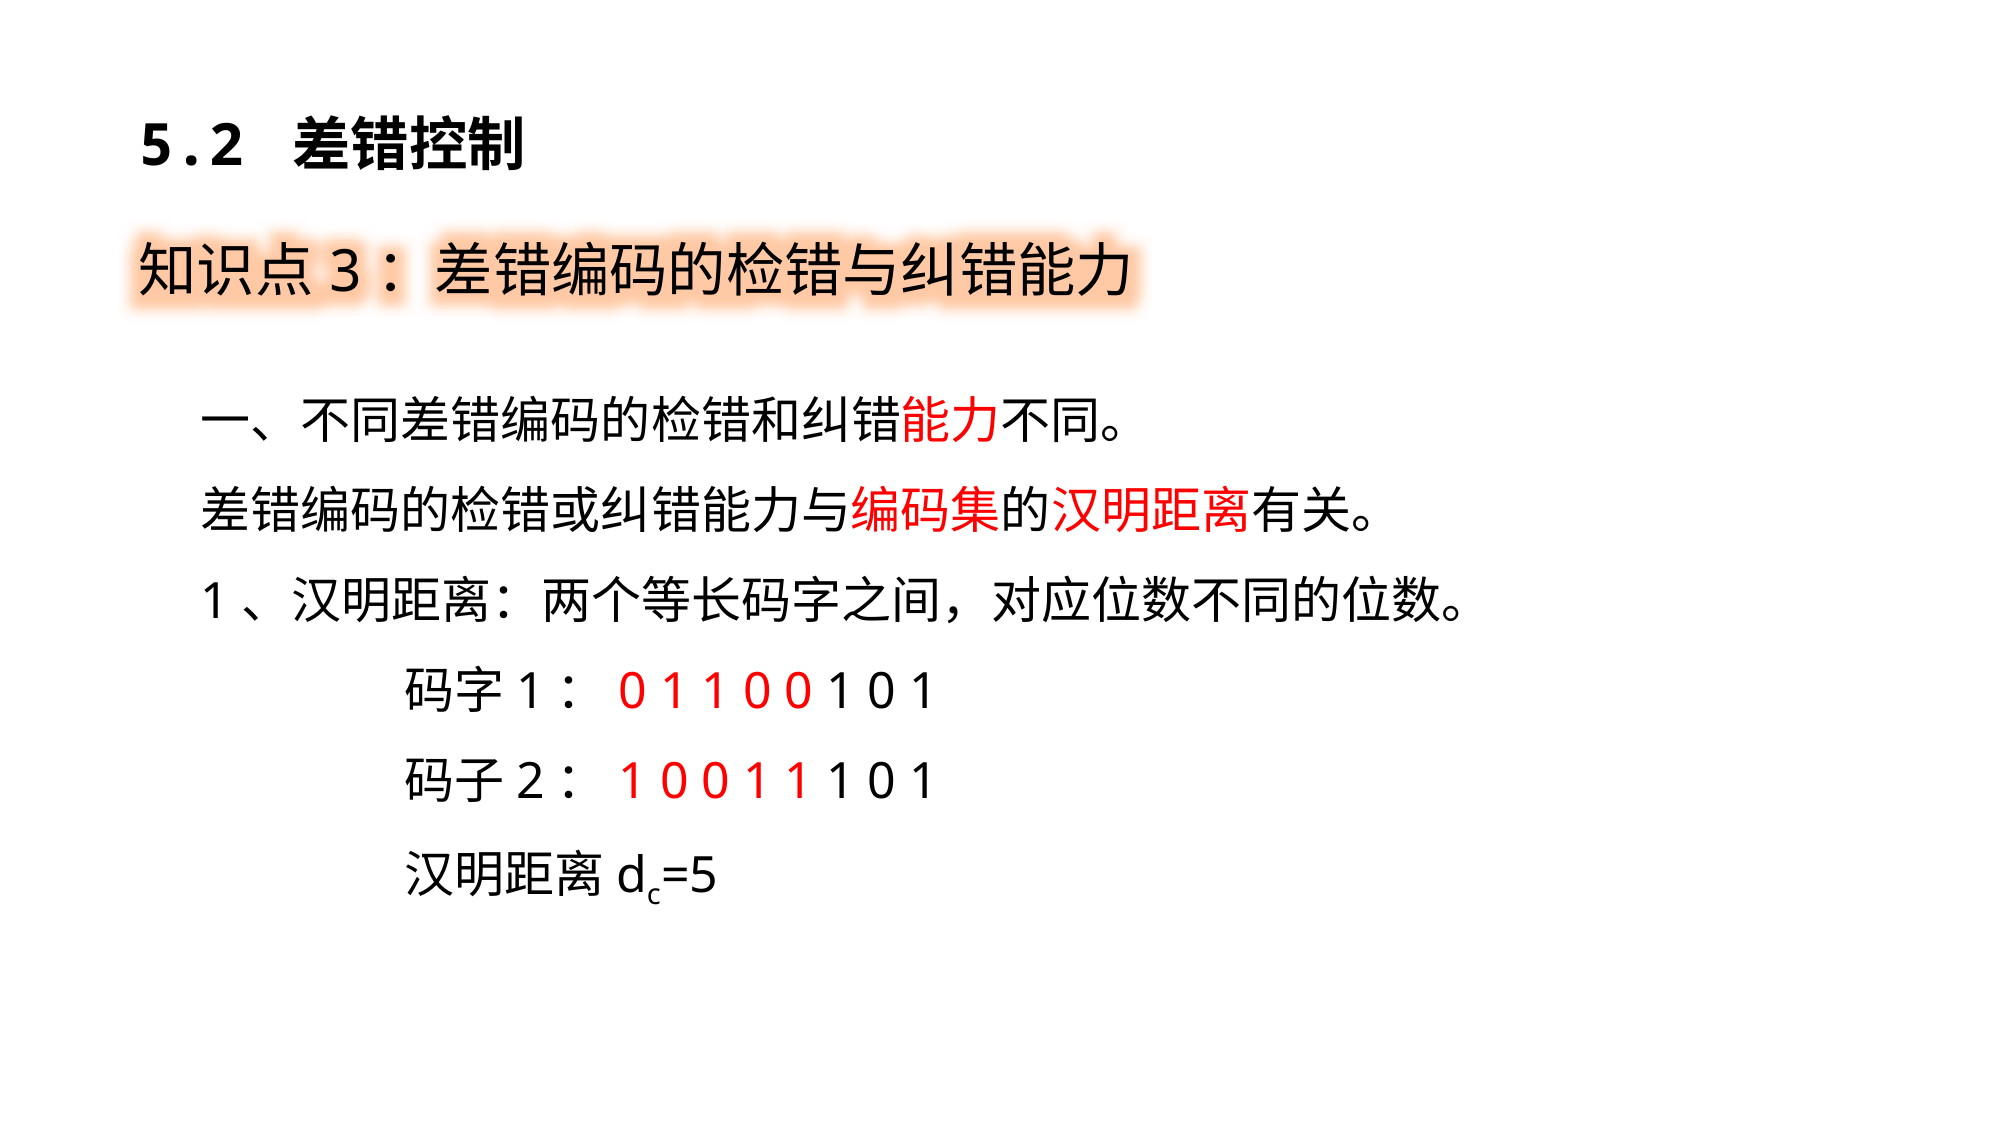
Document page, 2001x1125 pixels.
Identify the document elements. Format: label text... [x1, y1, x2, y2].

text_box 知识点3：差错编码的检错与纠错能力 [120, 172, 1945, 329]
text_box ALOHA系统的一般模型 [118, 170, 1949, 335]
text_box 练习题 [114, 166, 1954, 339]
text_box 5.2 差错控制 [120, 97, 1568, 154]
text_box 一、不同差错编码的检错和纠错能力不同。 差错编码的检错或纠错能力与编码集的汉明距离有关。 1、汉明距离：两个等长码字之间，对应位数不同的位数。 码字1：0 1 1 0 0 1 0 1 码子2：1 0 0 1 1 1 0 1 汉明距离dc=5 [186, 350, 1827, 918]
